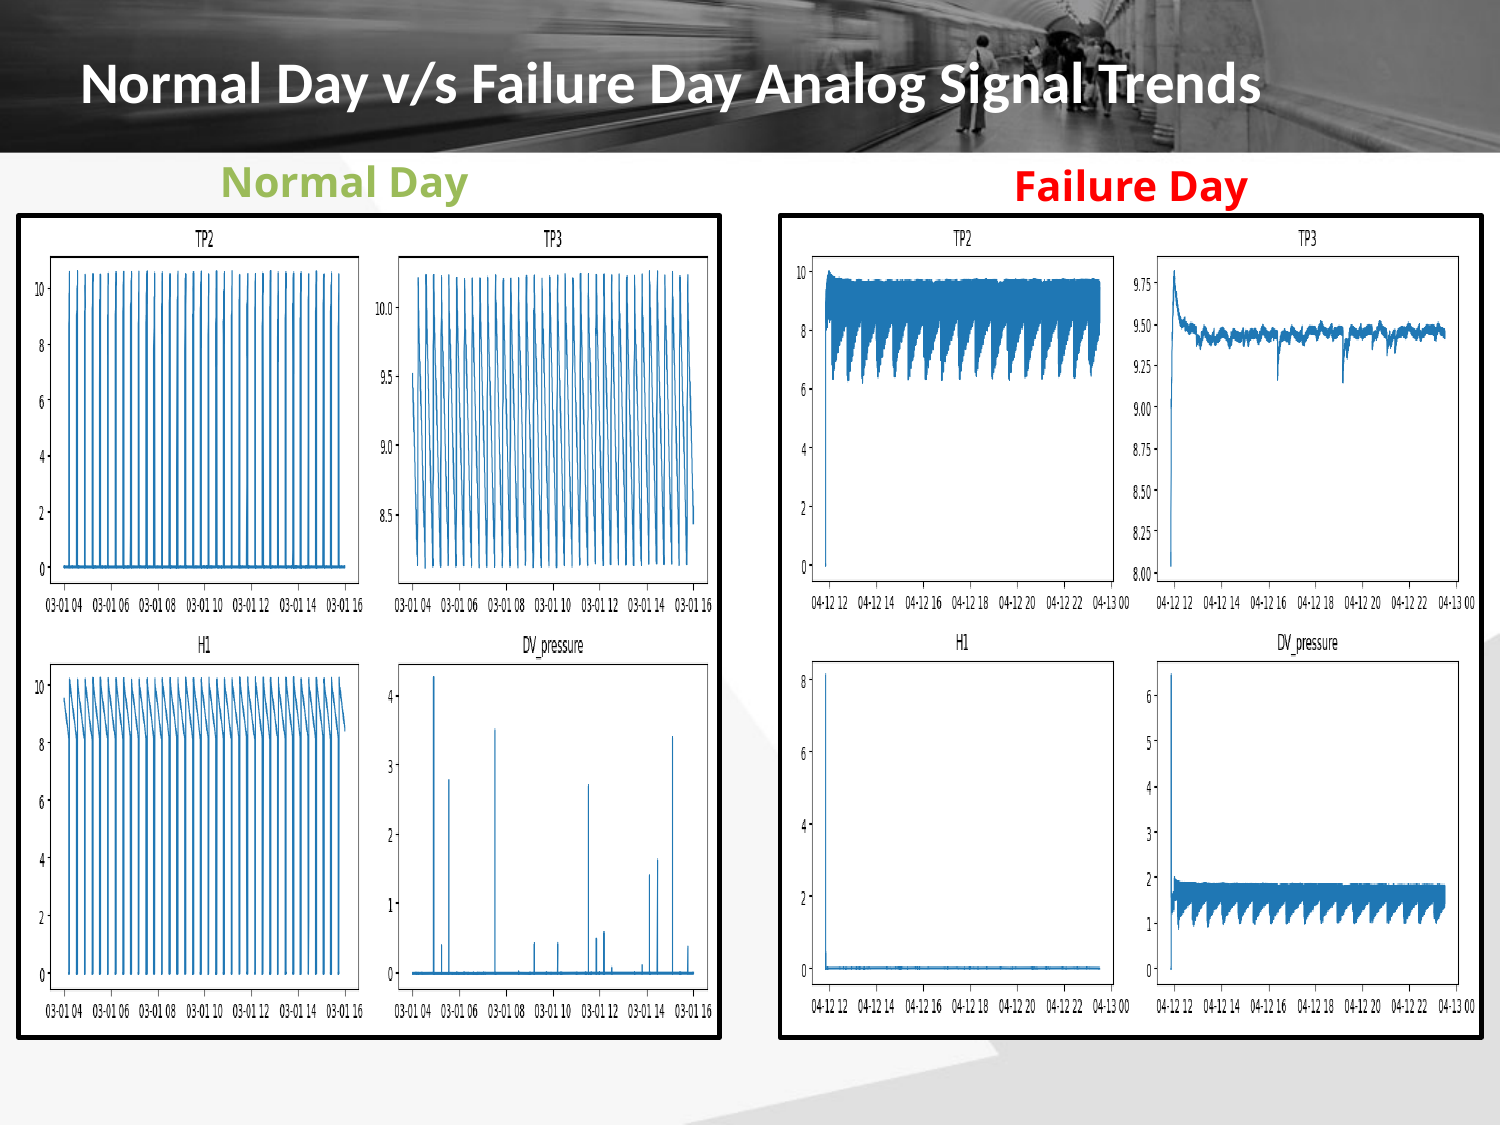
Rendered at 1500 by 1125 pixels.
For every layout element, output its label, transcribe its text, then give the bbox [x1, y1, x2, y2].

title Normal Day v/s Failure Day Analog Signal Trends [64, 14, 1436, 145]
text_box Normal Day [205, 148, 484, 214]
text_box Failure Day [998, 152, 1264, 216]
picture [0, 0, 1500, 1125]
